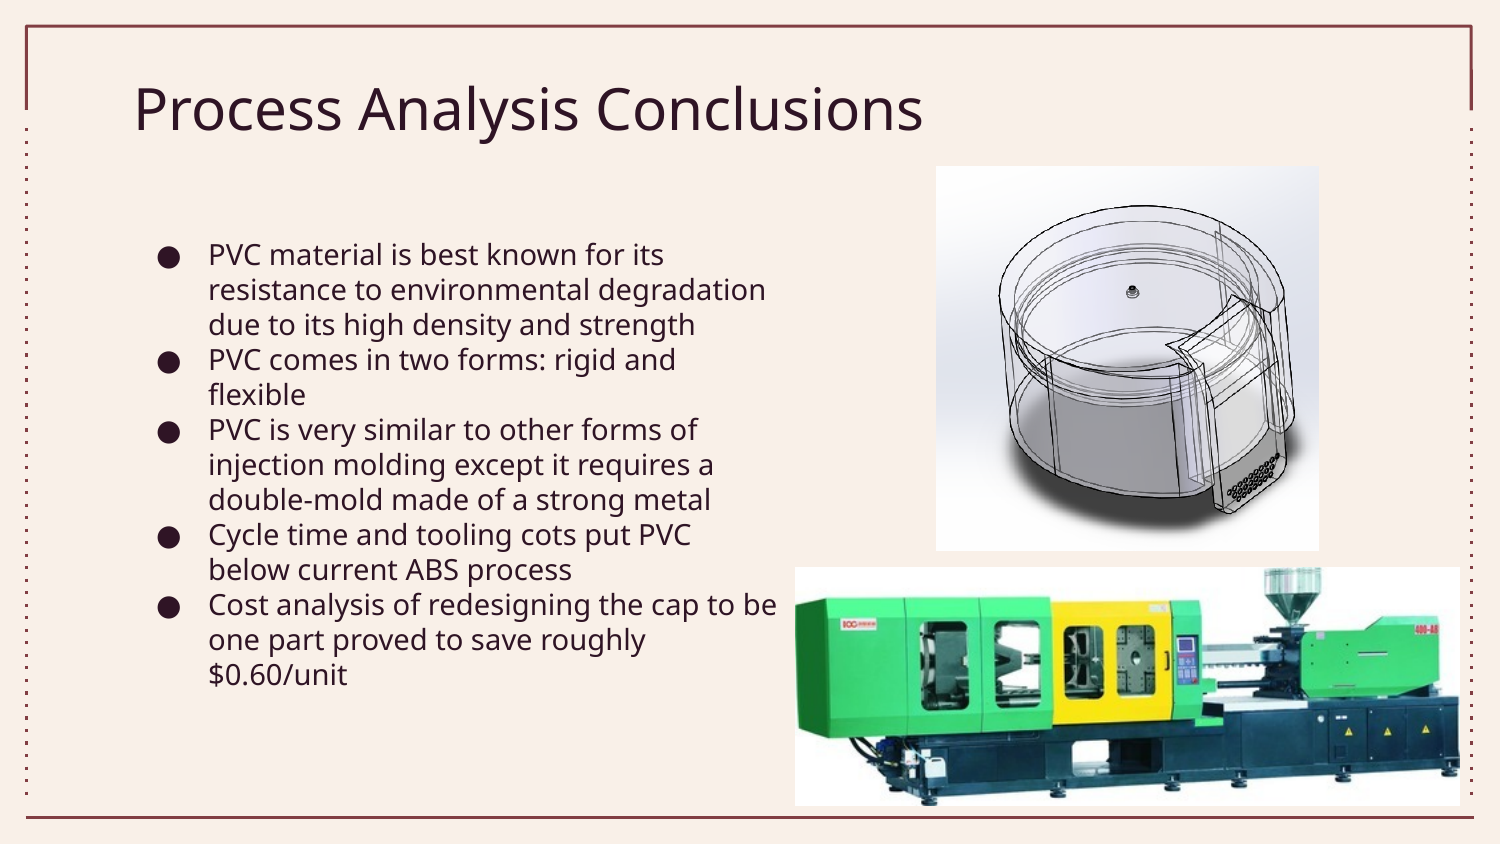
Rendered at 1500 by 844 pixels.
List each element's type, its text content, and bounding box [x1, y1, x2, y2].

picture [936, 166, 1320, 552]
picture [795, 566, 1460, 807]
title Process Analysis Conclusions [118, 56, 1382, 151]
list PVC material is best known for its resistance to environmental degradation due to its high density and strength PVC comes in two forms: rigid and flexible PVC is very similar to other forms of injection molding except it requires a double-mold made of a strong metal Cycle time and tooling cots put PVC below current ABS process Cost analysis of redesigning the cap to be one part proved to save roughly $0.60/unit [118, 172, 796, 756]
